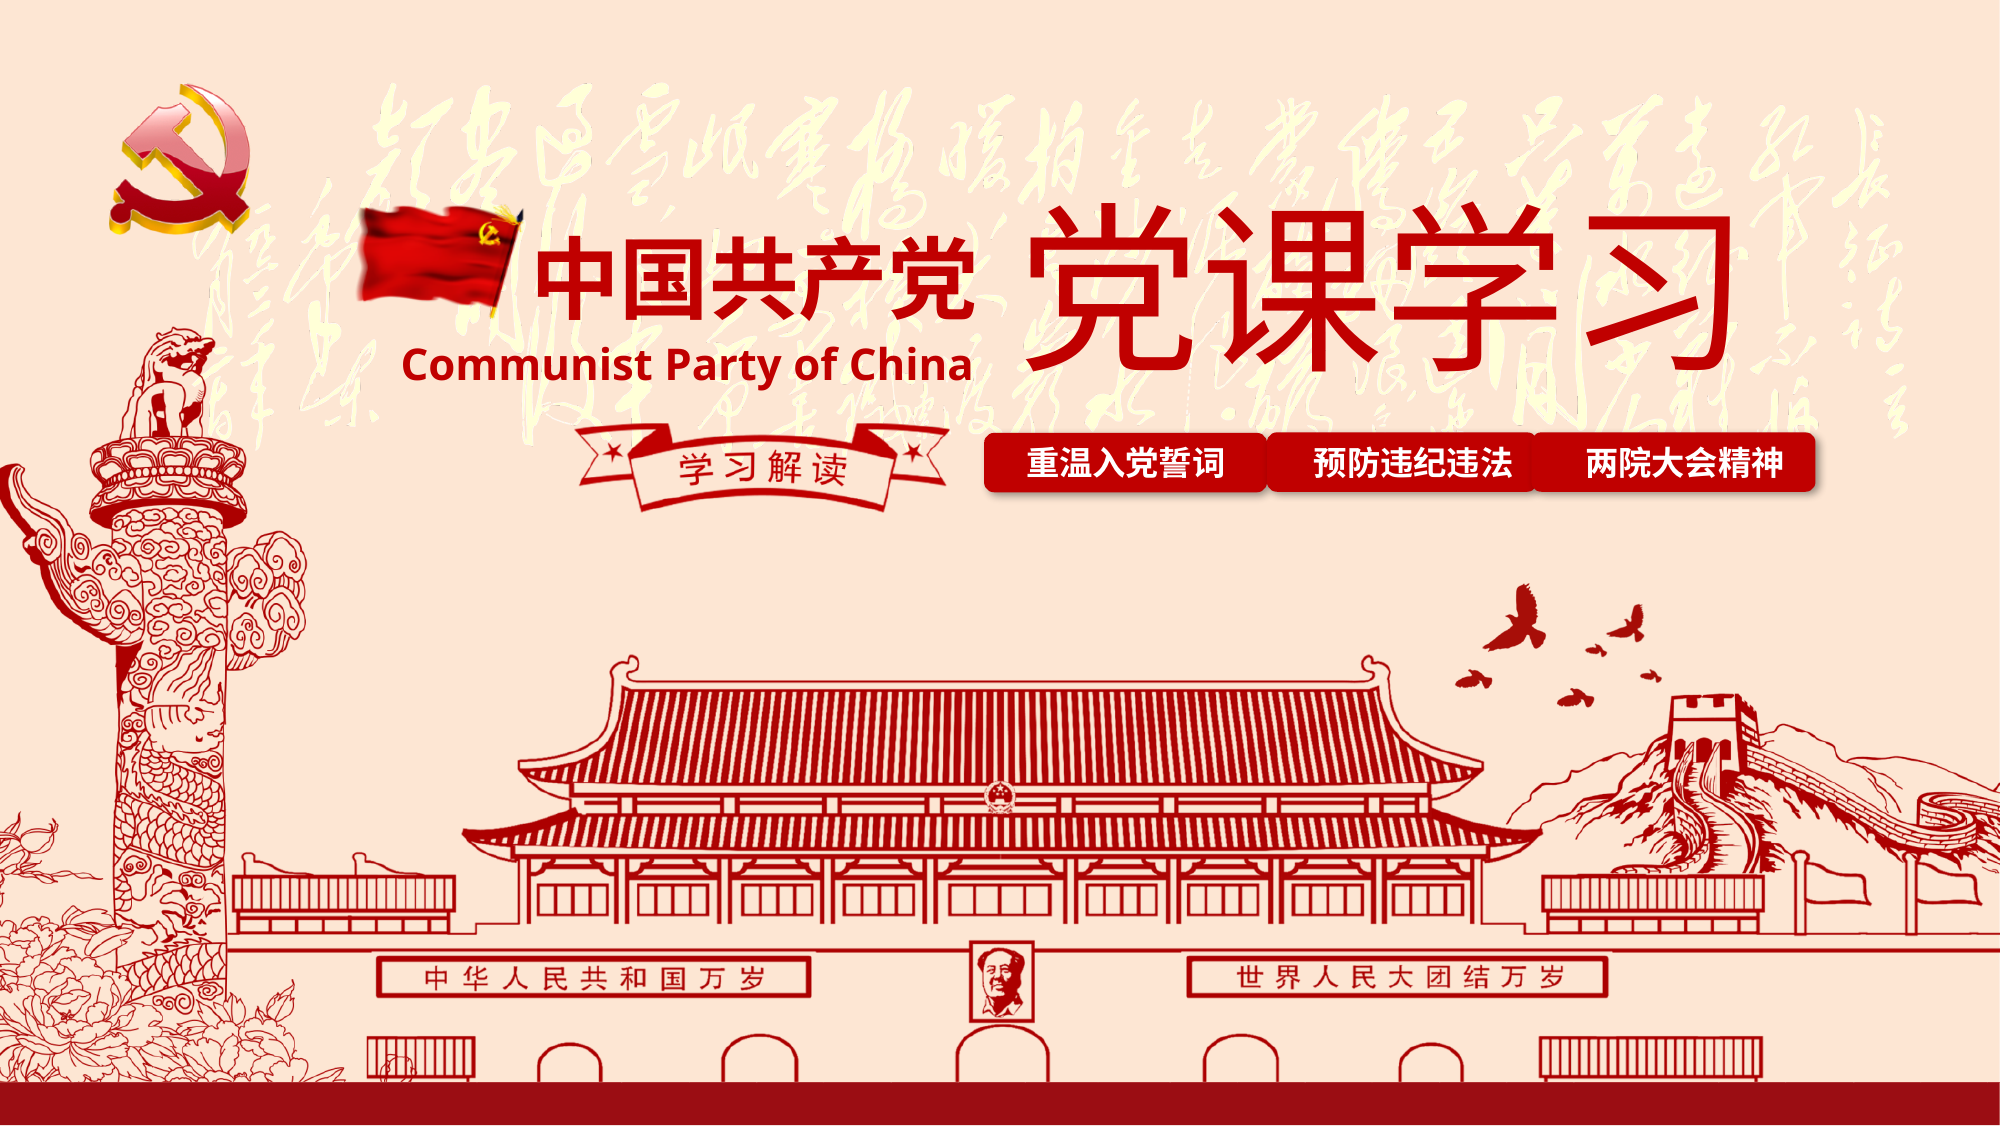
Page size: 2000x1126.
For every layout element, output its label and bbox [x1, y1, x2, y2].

text_box [1426, 556, 1690, 732]
picture [350, 198, 540, 325]
text_box [0, 30, 2000, 1126]
picture [550, 385, 970, 540]
